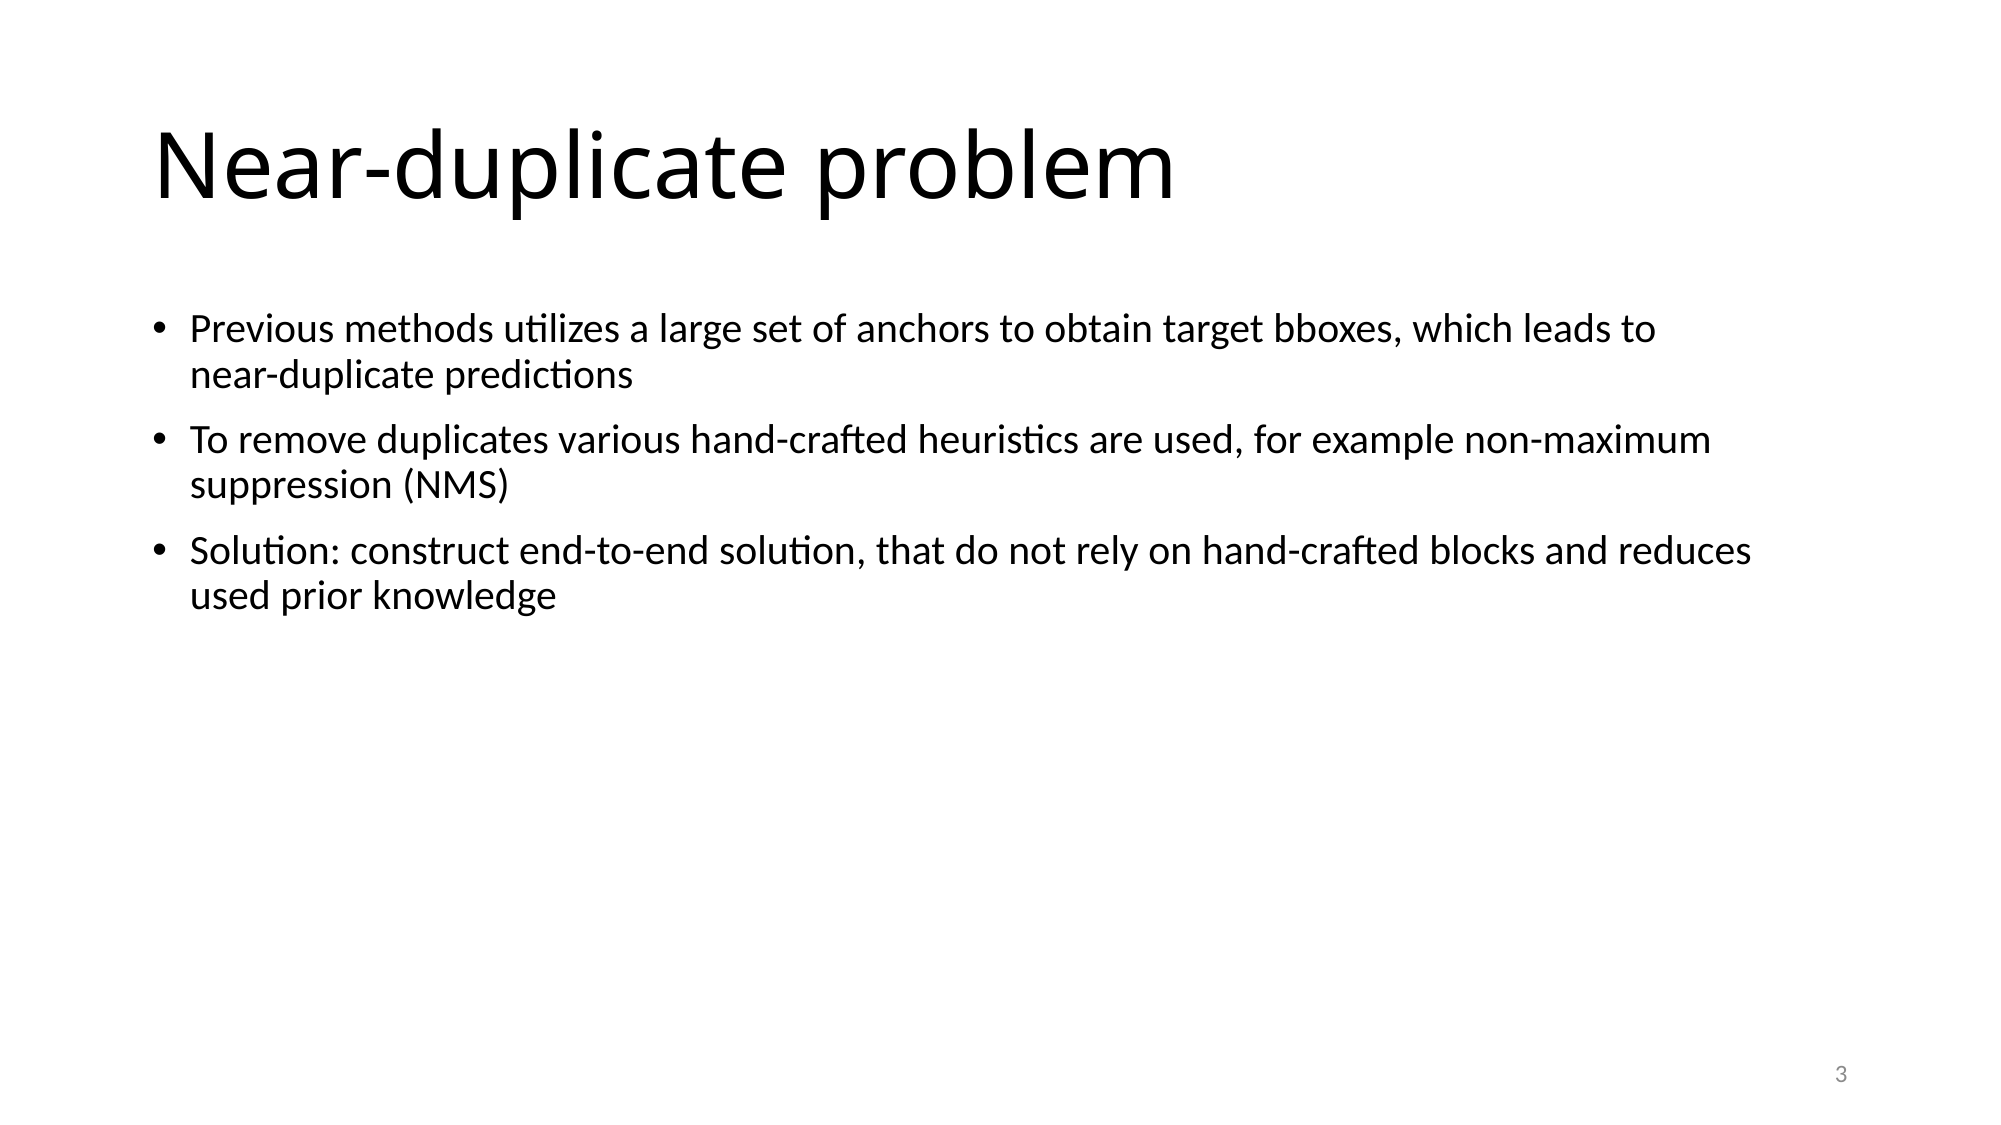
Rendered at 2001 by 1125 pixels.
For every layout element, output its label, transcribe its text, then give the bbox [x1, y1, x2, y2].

title Near-duplicate problem [137, 59, 1863, 278]
slide_number 3 [1412, 1042, 1863, 1103]
list Previous methods utilizes a large set of anchors to obtain target bboxes, which leads to near-duplicate predictions To remove duplicates various hand-crafted heuristics are used, for example non-maximum suppression (NMS) Solution: construct end-to-end solution, that do not rely on hand-crafted blocks and reduces used prior knowledge [137, 299, 1769, 1014]
